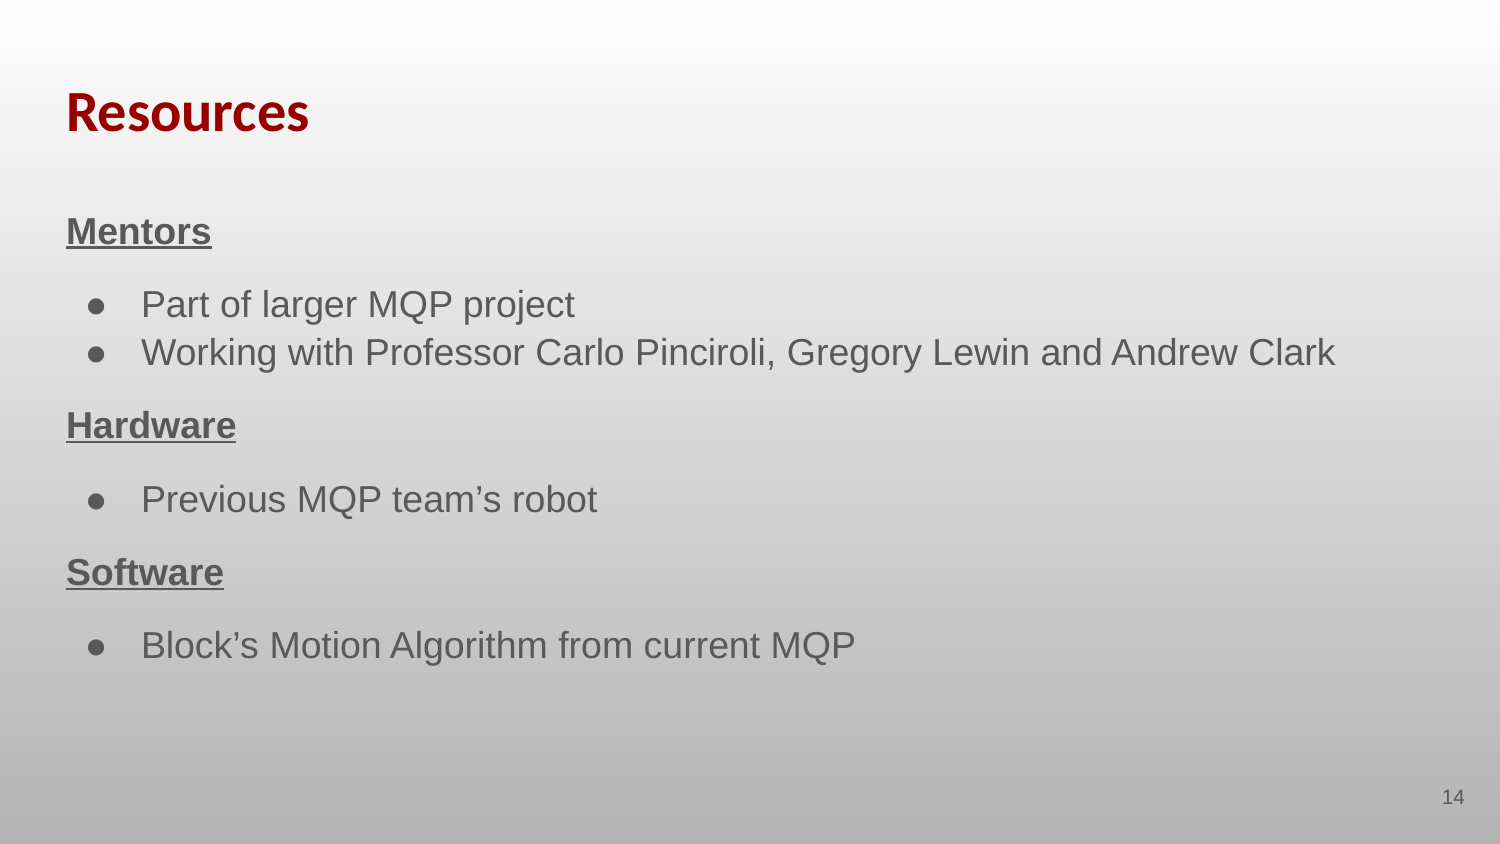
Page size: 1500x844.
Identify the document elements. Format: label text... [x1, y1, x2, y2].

slide_number ‹#› [1389, 764, 1480, 830]
title Resources [51, 72, 1449, 167]
list Mentors Part of larger MQP project Working with Professor Carlo Pinciroli, Gregory Lewin and Andrew Clark Hardware Previous MQP team’s robot Software Block’s Motion Algorithm from current MQP [51, 189, 1449, 790]
